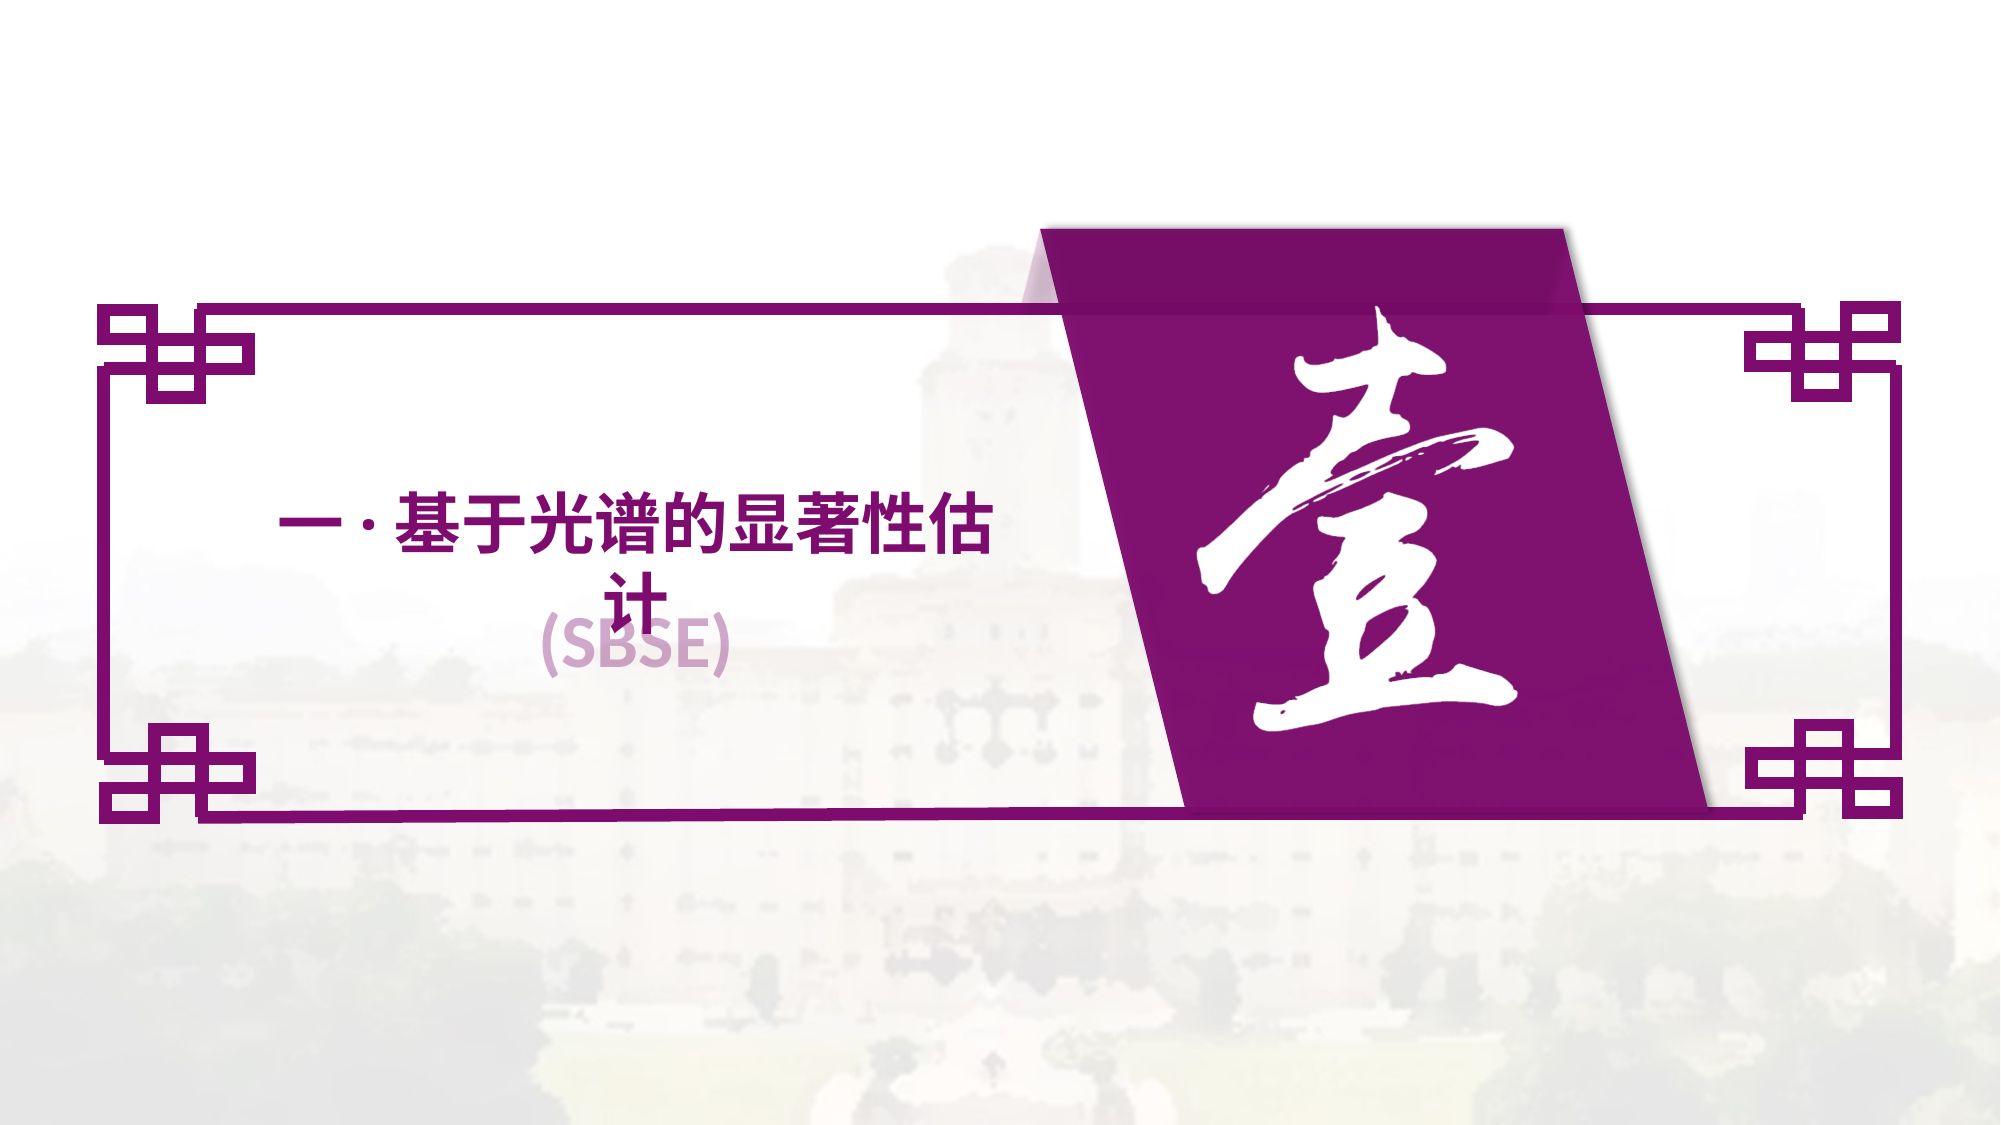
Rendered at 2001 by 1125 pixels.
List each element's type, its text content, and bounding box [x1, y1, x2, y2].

text_box 一·基于光谱的显著性估计 [235, 474, 1038, 585]
text_box (SBSE) [235, 585, 1038, 691]
picture [0, 0, 2001, 1125]
